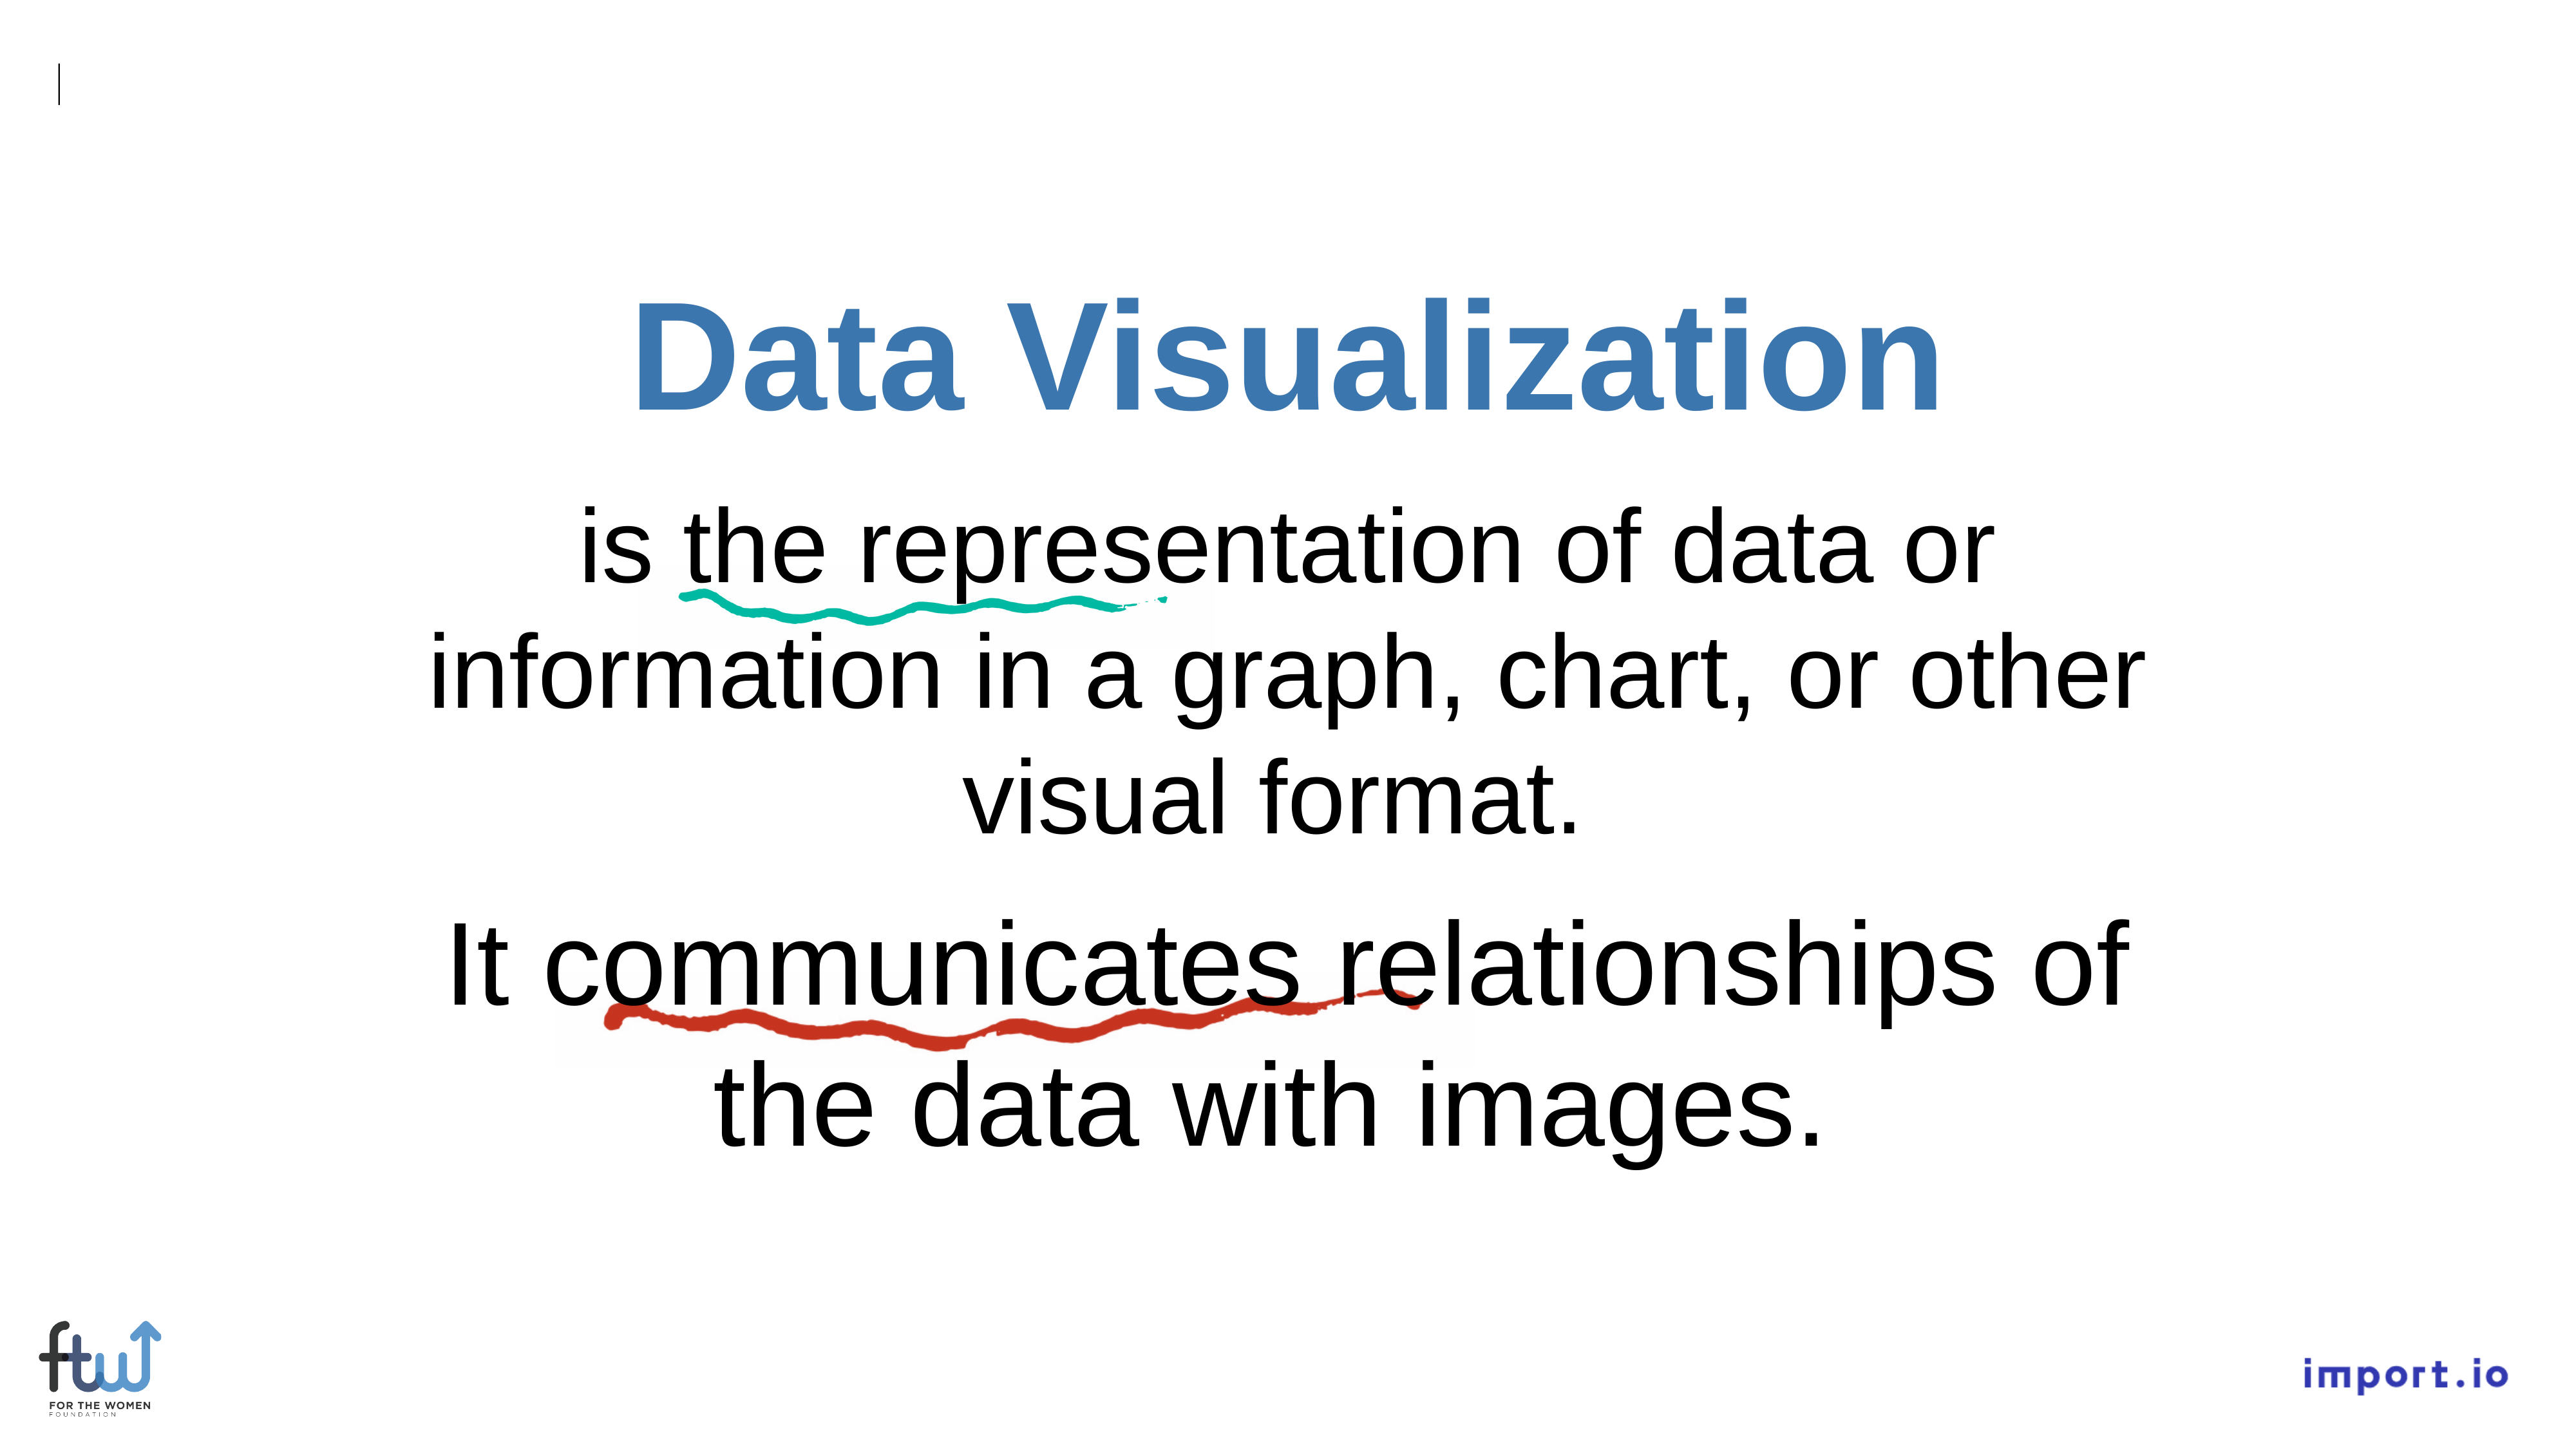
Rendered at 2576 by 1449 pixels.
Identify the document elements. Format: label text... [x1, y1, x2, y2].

picture [39, 1321, 162, 1417]
text_box It communicates relationships of the data with images. [405, 740, 2171, 1175]
picture [2287, 1341, 2550, 1408]
picture [638, 564, 1214, 649]
text_box Data Visualization [455, 251, 2121, 446]
picture [554, 972, 1524, 1068]
text_box is the representation of data or information in a graph, chart, or other visual format. [405, 473, 2171, 740]
